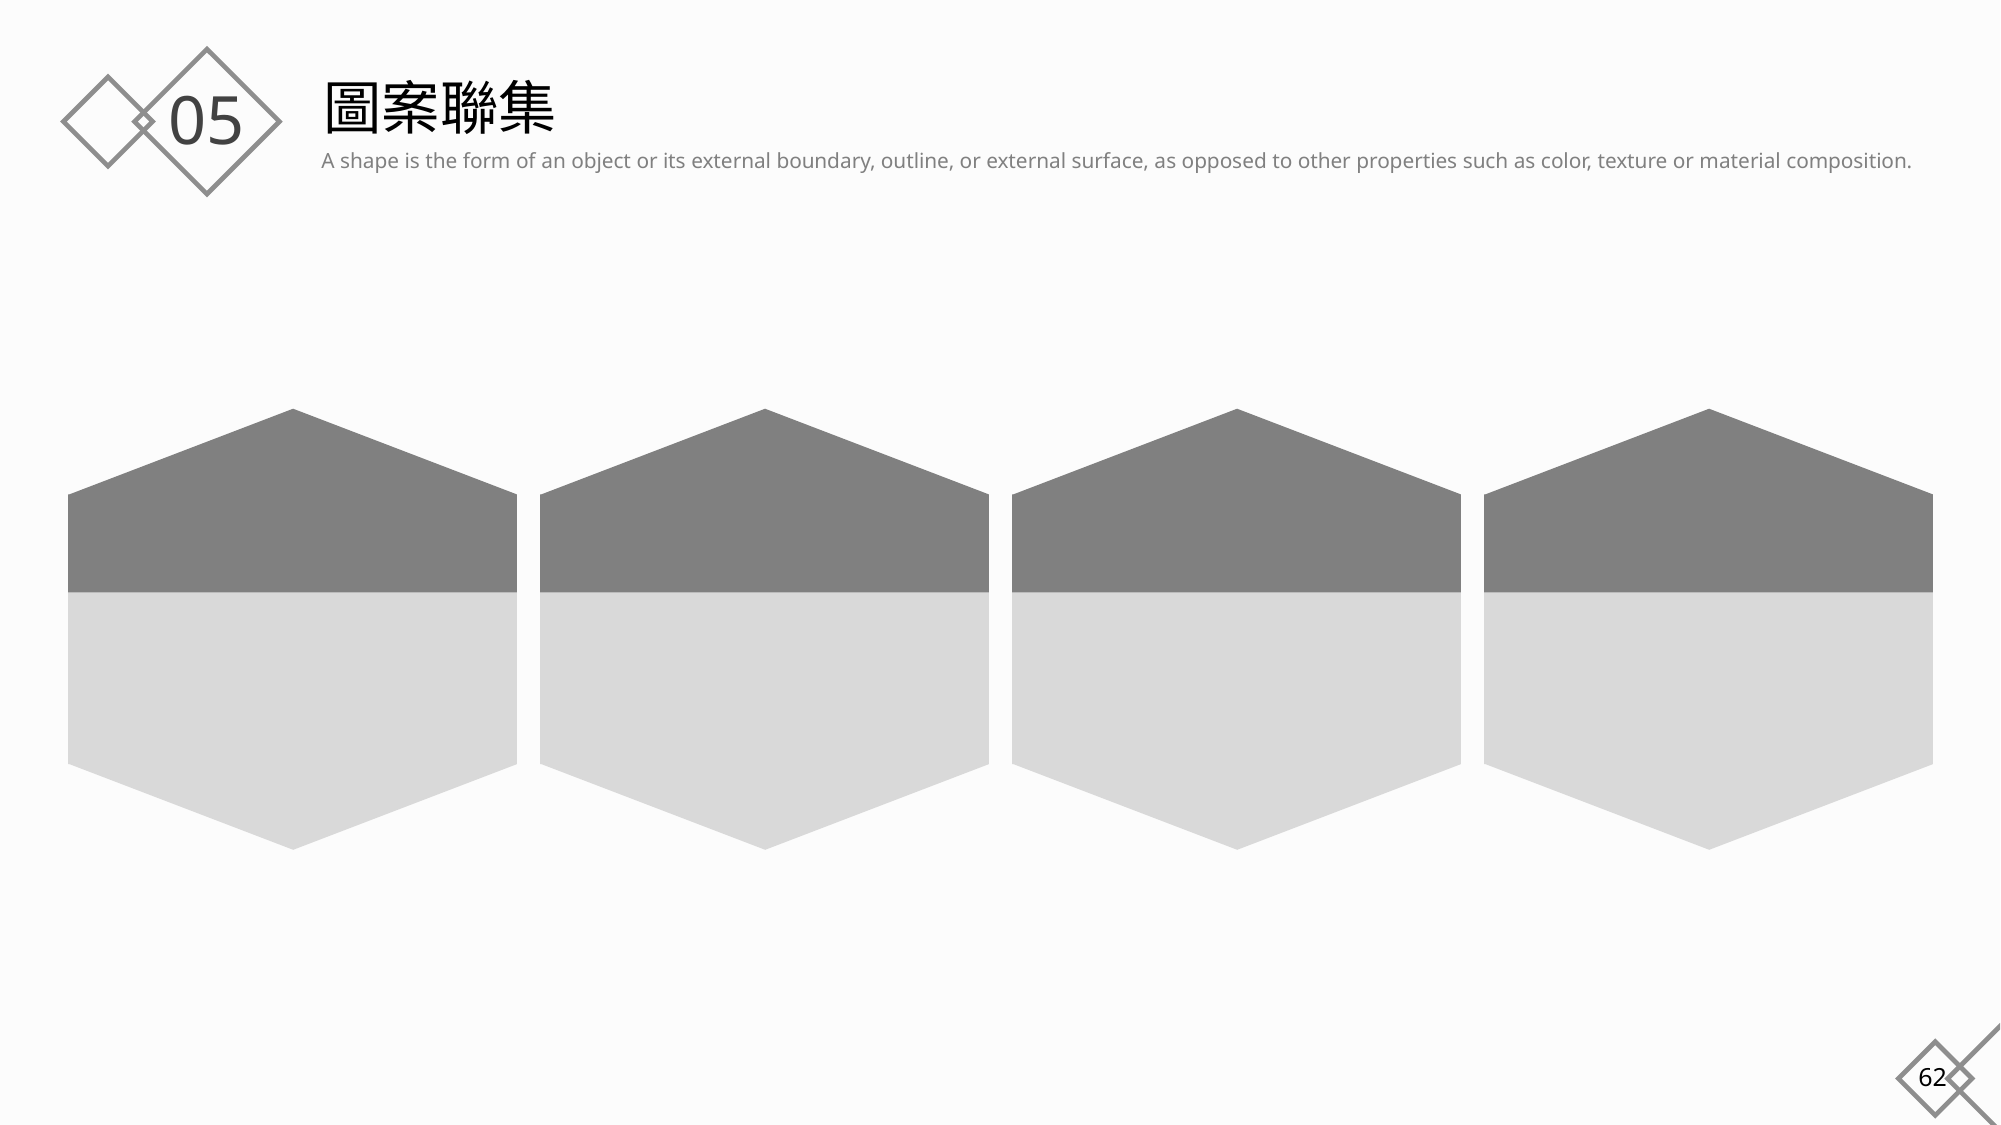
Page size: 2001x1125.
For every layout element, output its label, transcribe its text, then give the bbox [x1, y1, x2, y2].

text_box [540, 408, 989, 850]
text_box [68, 408, 517, 850]
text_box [1484, 408, 1933, 850]
slide_number 62 [1900, 1048, 1966, 1109]
title 圖案聯集 [309, 64, 1939, 150]
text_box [1012, 408, 1461, 850]
